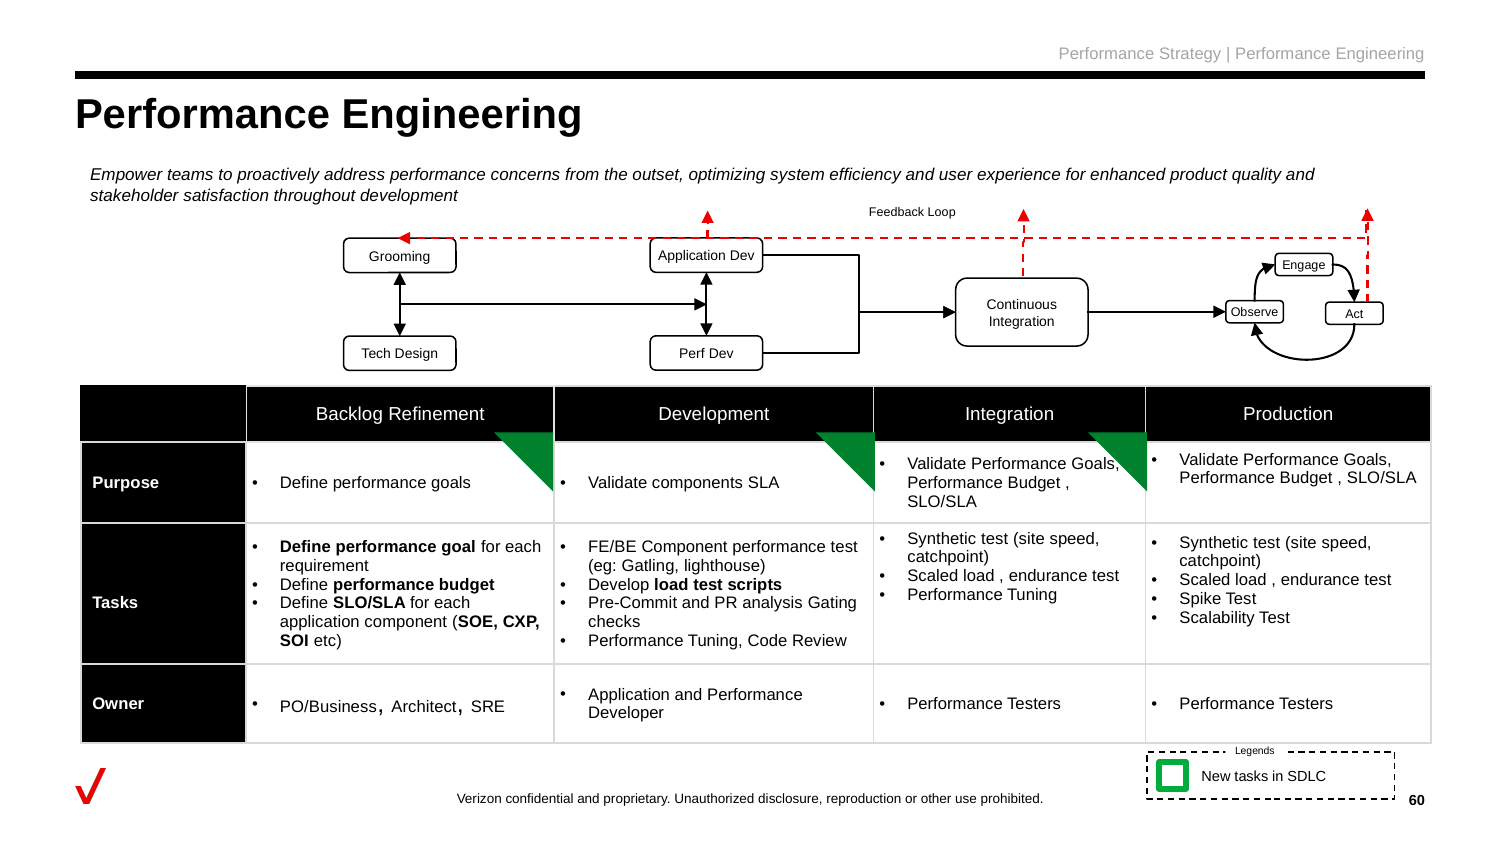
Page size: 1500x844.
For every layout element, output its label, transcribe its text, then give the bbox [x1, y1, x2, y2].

text_box Perf Dev [650, 335, 763, 371]
table_cell Define performance goal for each requirement Define performance budget Define SLO/SLA for each application component (SOE, CXP, SOI etc) [247, 524, 553, 663]
table_cell Synthetic test (site speed, catchpoint) Scaled load , endurance test Performance Tuning [874, 524, 1145, 663]
table_header Integration [874, 387, 1145, 441]
table_cell Define performance goals [247, 443, 553, 522]
table_cell Validate Performance Goals, Performance Budget , SLO/SLA [874, 443, 1145, 522]
text_box Grooming [343, 238, 457, 273]
table_cell Performance Testers [874, 665, 1145, 742]
text_box Performance Strategy | Performance Engineering [74, 42, 1425, 72]
text_box Empower teams to proactively address performance concerns from the outset, optimizing system efficiency and user experience for enhanced product quality and stakeholder satisfaction throughout development [74, 155, 1425, 213]
slide_number ‹#› [1387, 771, 1425, 809]
text_box [494, 432, 554, 492]
table_cell Synthetic test (site speed, catchpoint) Scaled load , endurance test Spike Test Scalability Test [1146, 524, 1430, 663]
table_cell Performance Testers [1146, 665, 1430, 742]
text_box Observe [1225, 300, 1284, 323]
text_box Application Dev [650, 248, 763, 273]
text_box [1332, 264, 1355, 303]
text_box [815, 432, 875, 492]
text_box Tech Design [343, 336, 457, 371]
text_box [762, 311, 956, 354]
picture [57, 750, 124, 822]
table_header Backlog Refinement [247, 387, 553, 441]
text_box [397, 210, 1367, 239]
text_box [762, 254, 956, 311]
text_box Continuous Integration [960, 278, 1089, 347]
table_cell Tasks [82, 524, 245, 663]
text_box [1147, 751, 1395, 800]
table_cell Application and Performance Developer [555, 665, 873, 742]
text_box Act [1325, 302, 1384, 325]
table_header Production [1146, 387, 1430, 441]
table_cell Purpose [82, 443, 245, 522]
text_box Engage [1275, 253, 1332, 276]
table_cell Validate components SLA [555, 443, 873, 522]
table_cell PO/Business, Architect, SRE [247, 665, 553, 742]
text_box New tasks in SDLC [1201, 766, 1383, 785]
table_cell Owner [82, 665, 245, 742]
text_box Legends [1225, 744, 1285, 757]
text_box [1087, 432, 1148, 492]
table_cell FE/BE Component performance test (eg: Gatling, lighthouse) Develop load test scripts Pre-Commit and PR analysis Gating checks Performance Tuning, Code Review [555, 524, 873, 663]
title Performance Engineering [75, 96, 1238, 155]
table_cell Validate Performance Goals, Performance Budget , SLO/SLA [1146, 443, 1430, 522]
table_header Development [555, 387, 873, 441]
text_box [1246, 271, 1284, 293]
table_header [82, 387, 246, 441]
